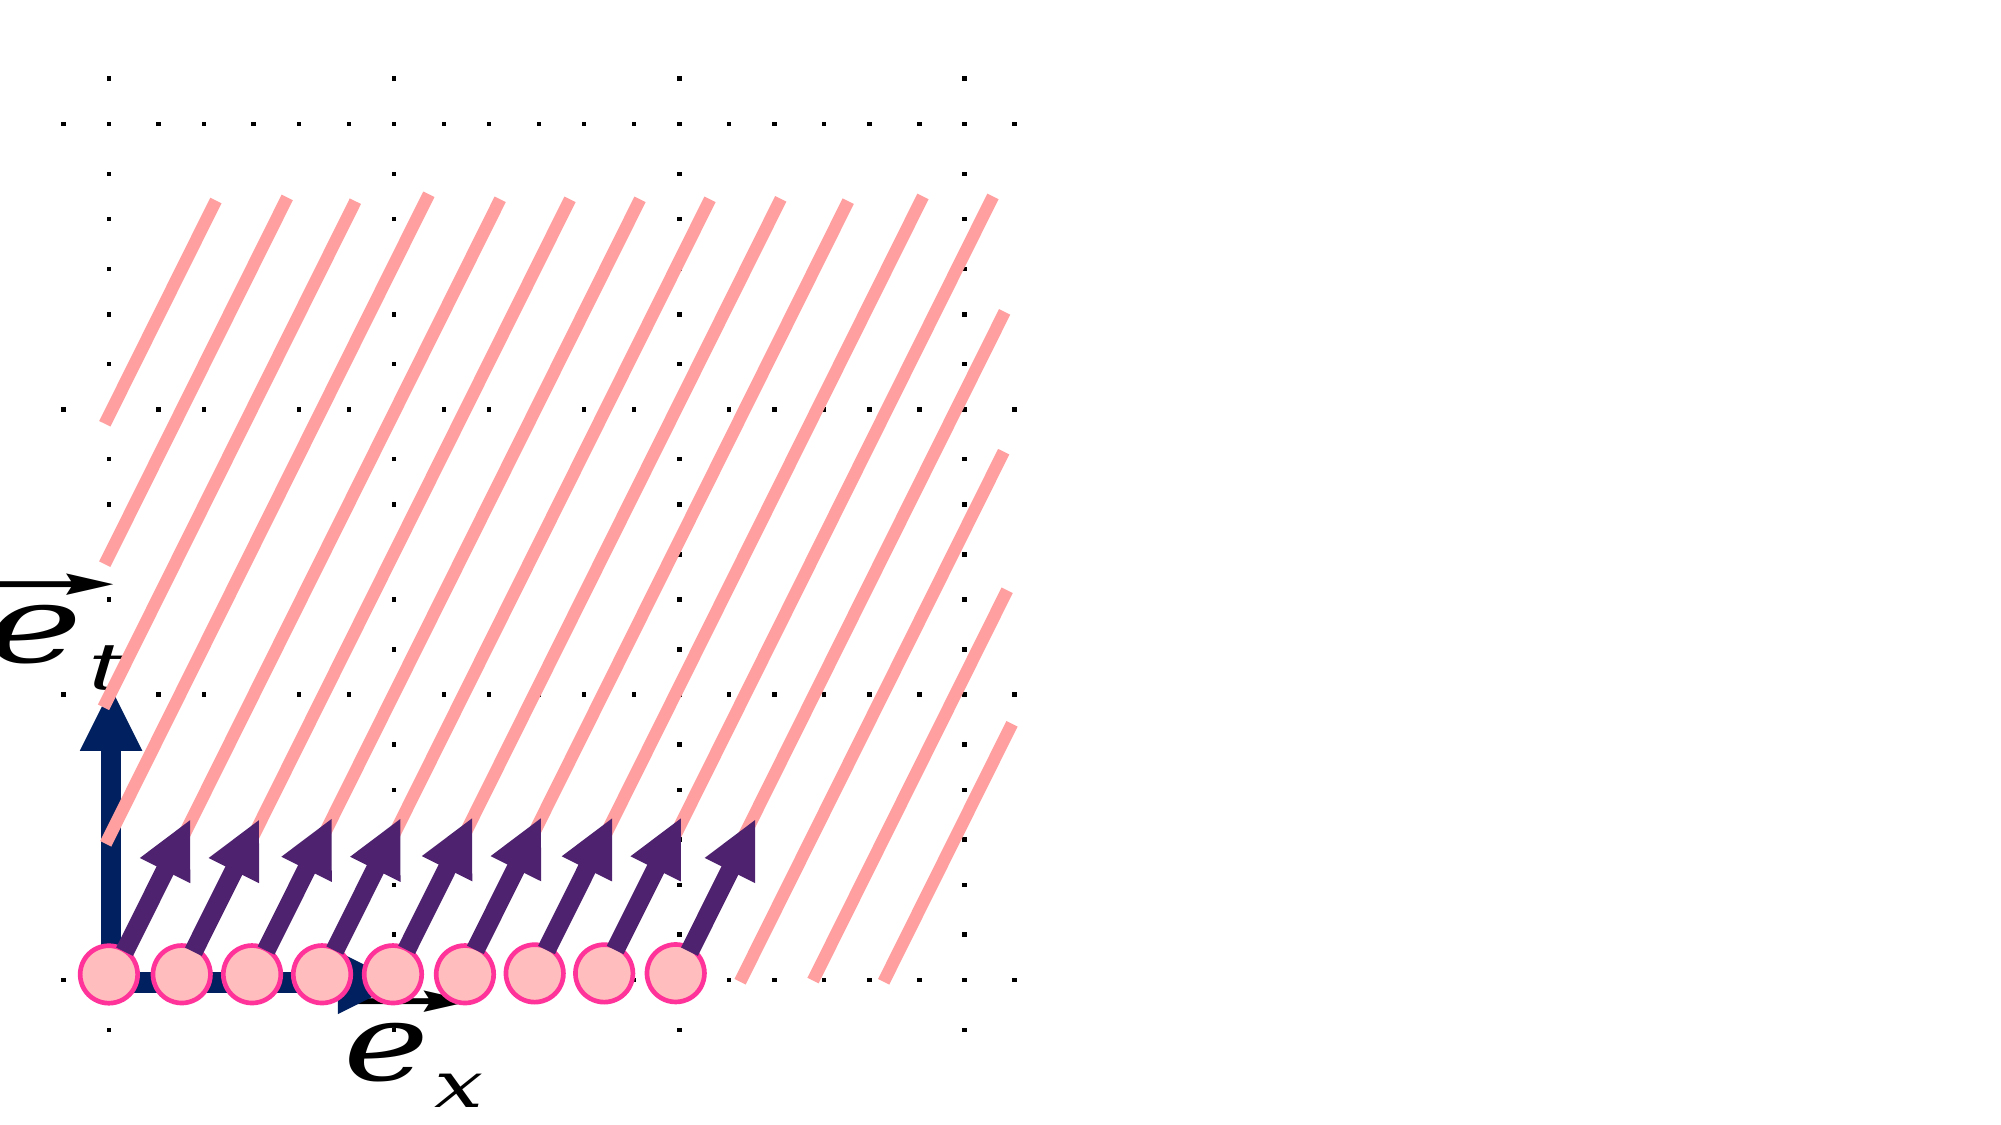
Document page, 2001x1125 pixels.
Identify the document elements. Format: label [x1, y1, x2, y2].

text_box [0, 568, 489, 1123]
text_box [103, 194, 1012, 986]
text_box [80, 818, 755, 1004]
picture [40, 40, 1036, 1039]
